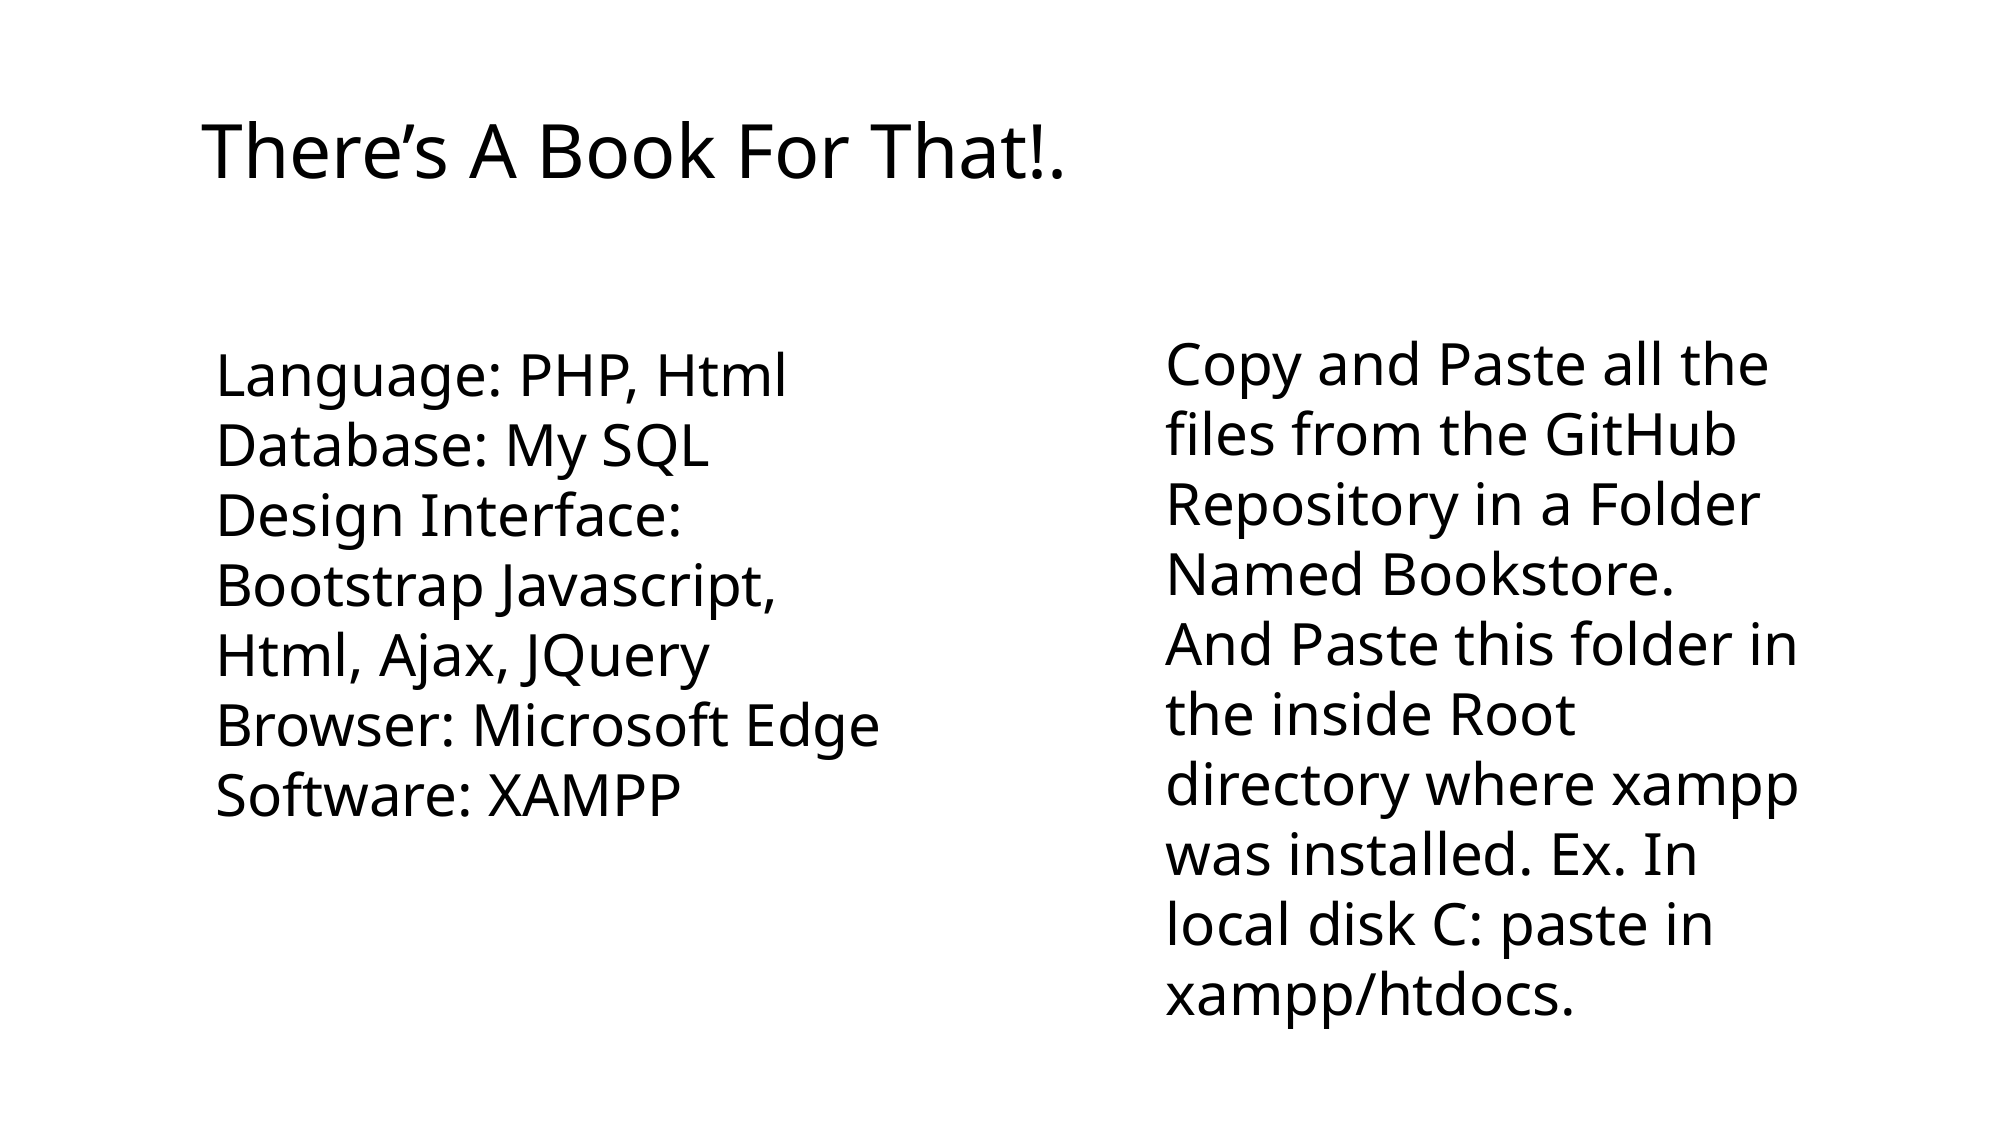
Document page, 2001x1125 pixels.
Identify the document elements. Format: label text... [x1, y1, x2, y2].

text_box There’s A Book For That!. [186, 96, 1092, 202]
text_box Language: PHP, Html Database: My SQL Design Interface: Bootstrap Javascript, Html, Ajax, JQuery Browser: Microsoft Edge Software: XAMPP [200, 330, 913, 881]
text_box Copy and Paste all the files from the GitHub Repository in a Folder Named Bookstore. And Paste this folder in the inside Root directory where xampp was installed. Ex. In local disk C: paste in xampp/htdocs. [1151, 319, 1851, 1080]
